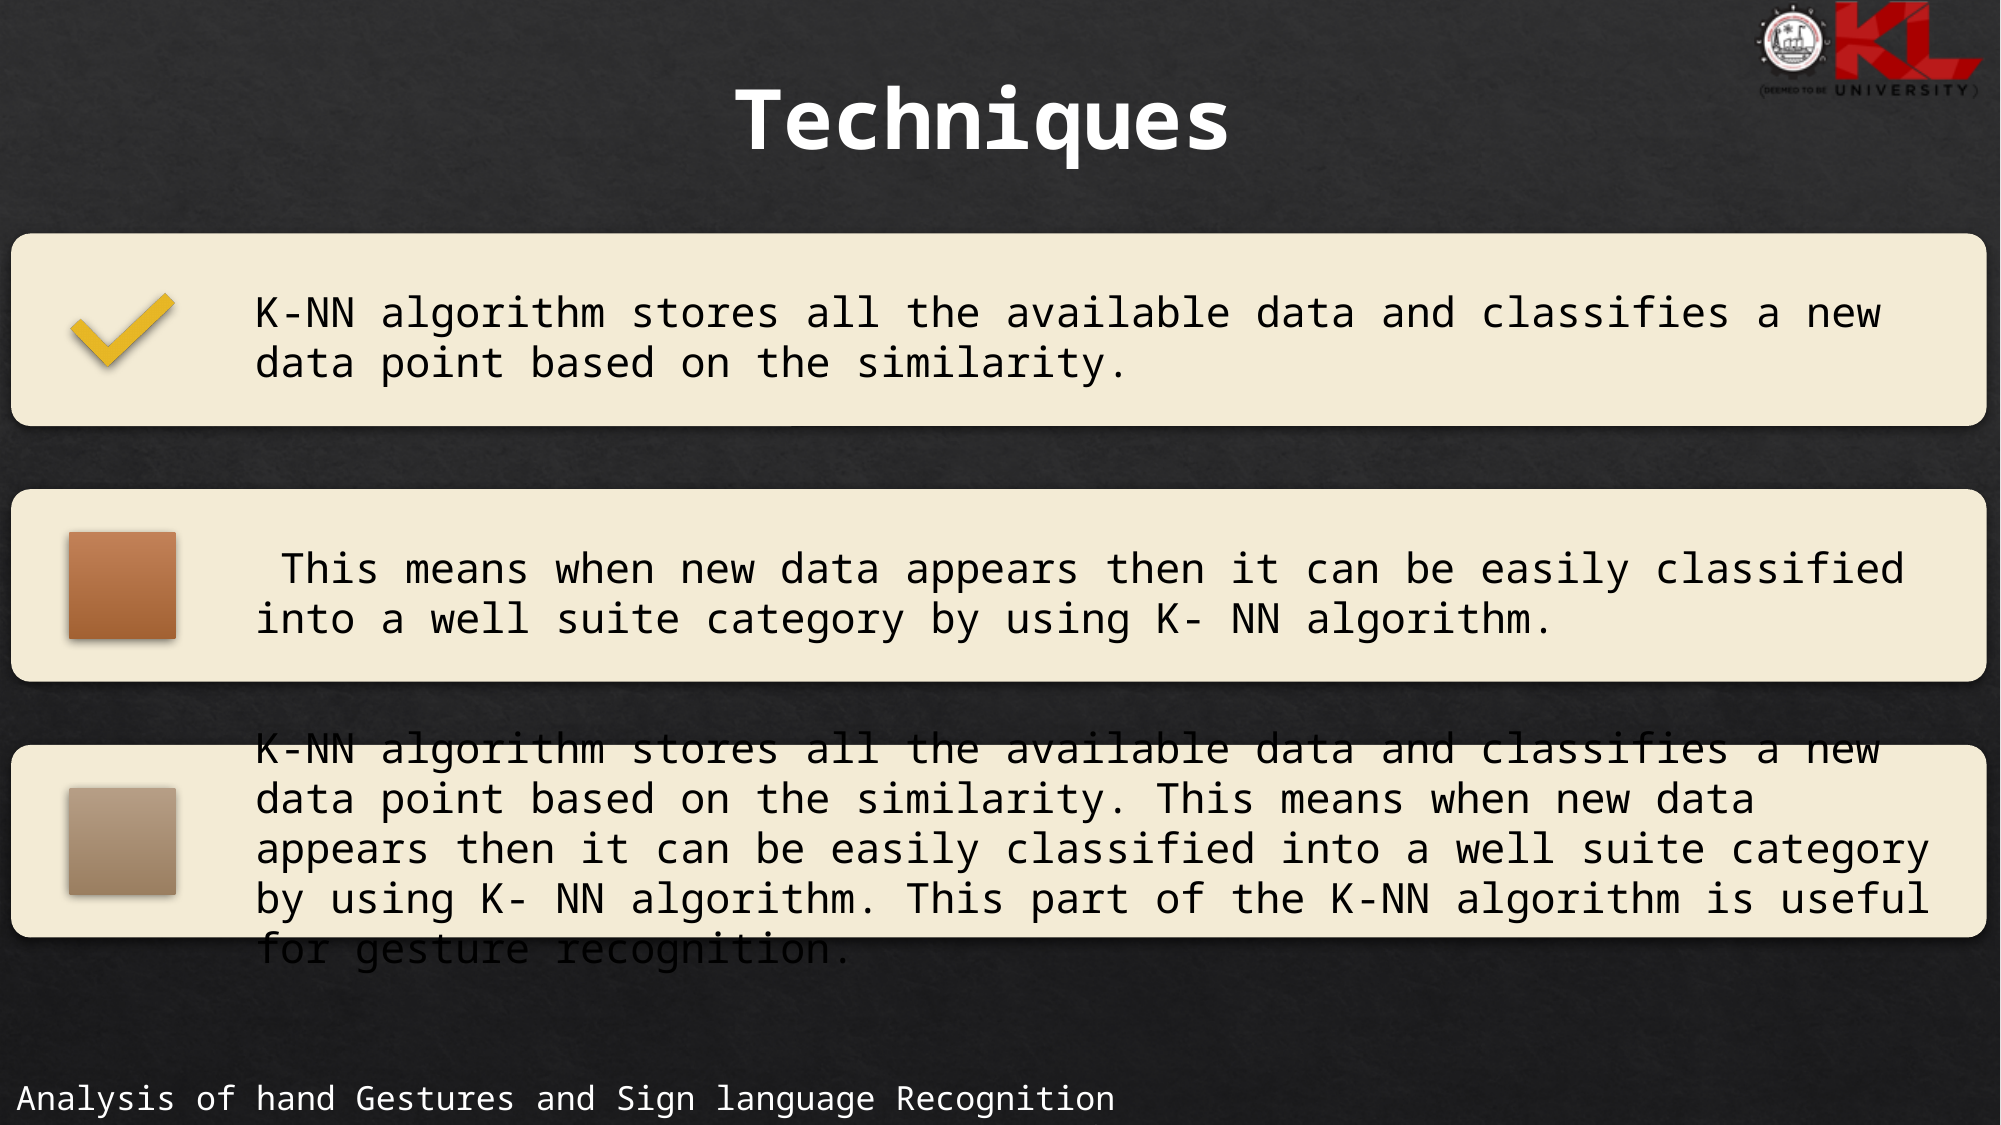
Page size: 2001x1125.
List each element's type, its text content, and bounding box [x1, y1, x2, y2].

text_box Techniques [718, 58, 1386, 174]
text_box Analysis of hand Gestures and Sign language Recognition 13 [1, 1069, 2000, 1125]
picture [1754, 0, 2000, 99]
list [10, 232, 1987, 951]
